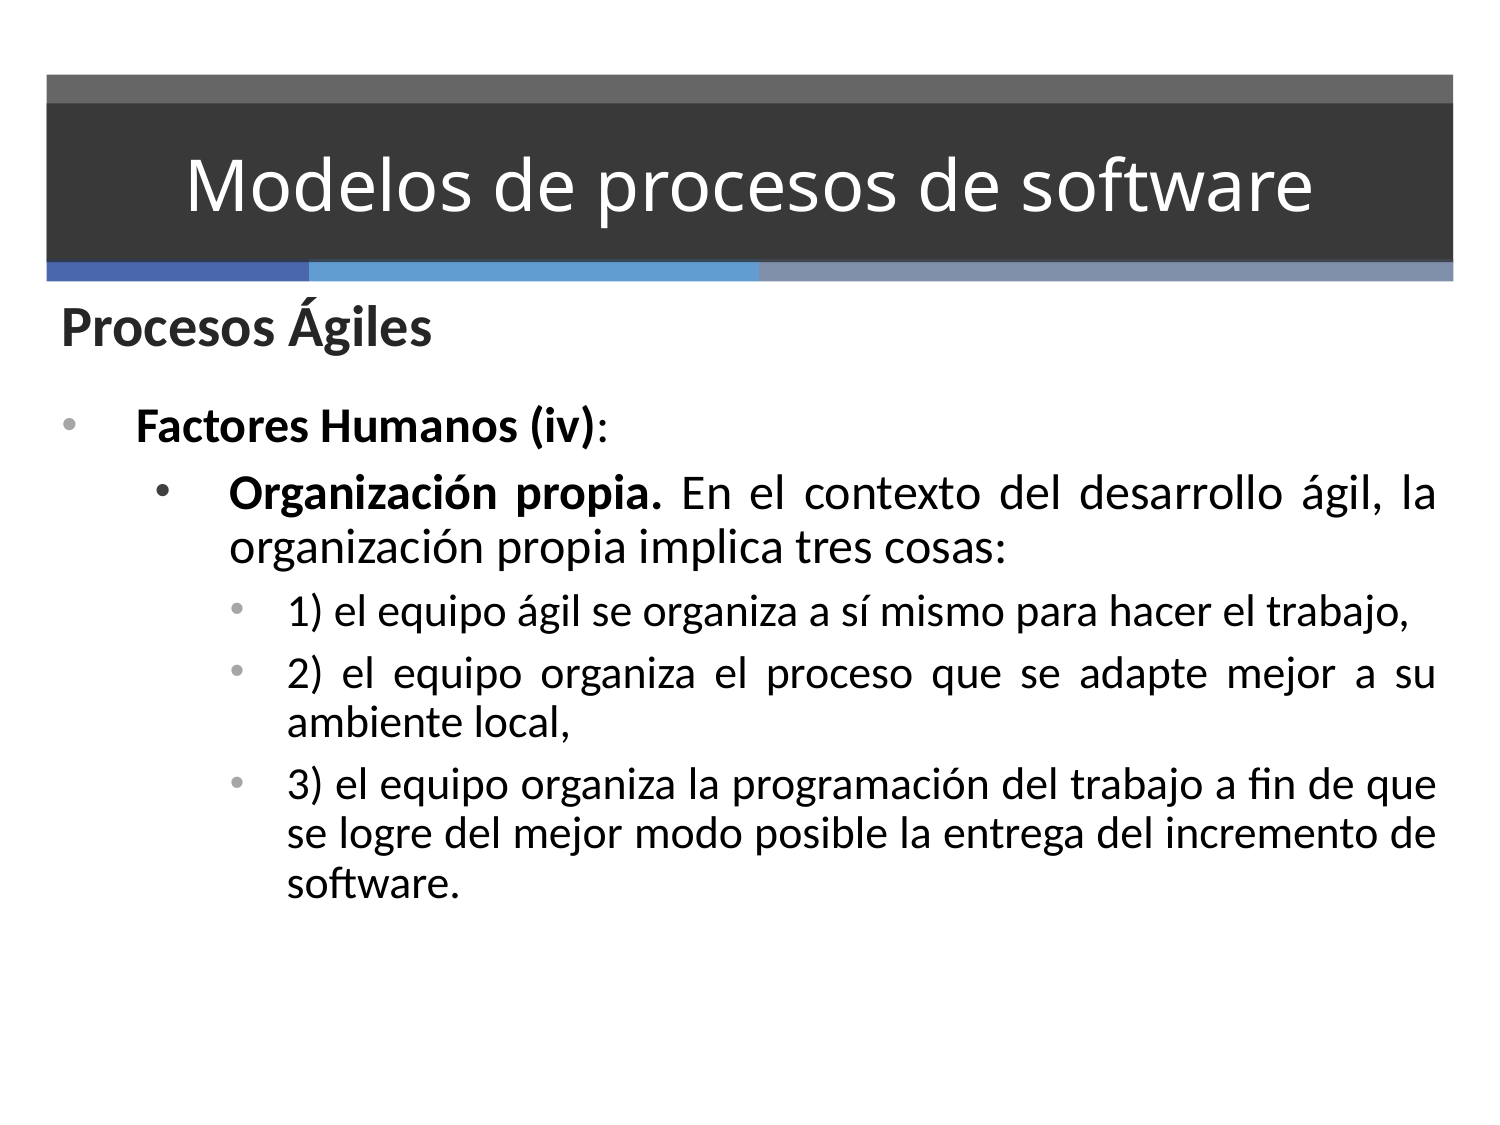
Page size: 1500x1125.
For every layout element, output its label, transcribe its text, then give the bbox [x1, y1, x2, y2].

list Procesos Ágiles Factores Humanos (iv): Organización propia. En el contexto del desarrollo ágil, la organización propia implica tres cosas: 1) el equipo ágil se organiza a sí mismo para hacer el trabajo, 2) el equipo organiza el proceso que se adapte mejor a su ambiente local, 3) el equipo organiza la programación del trabajo a fin de que se logre del mejor modo posible la entrega del incremento de software. [46, 280, 1454, 936]
title Modelos de procesos de software [46, 103, 1454, 263]
